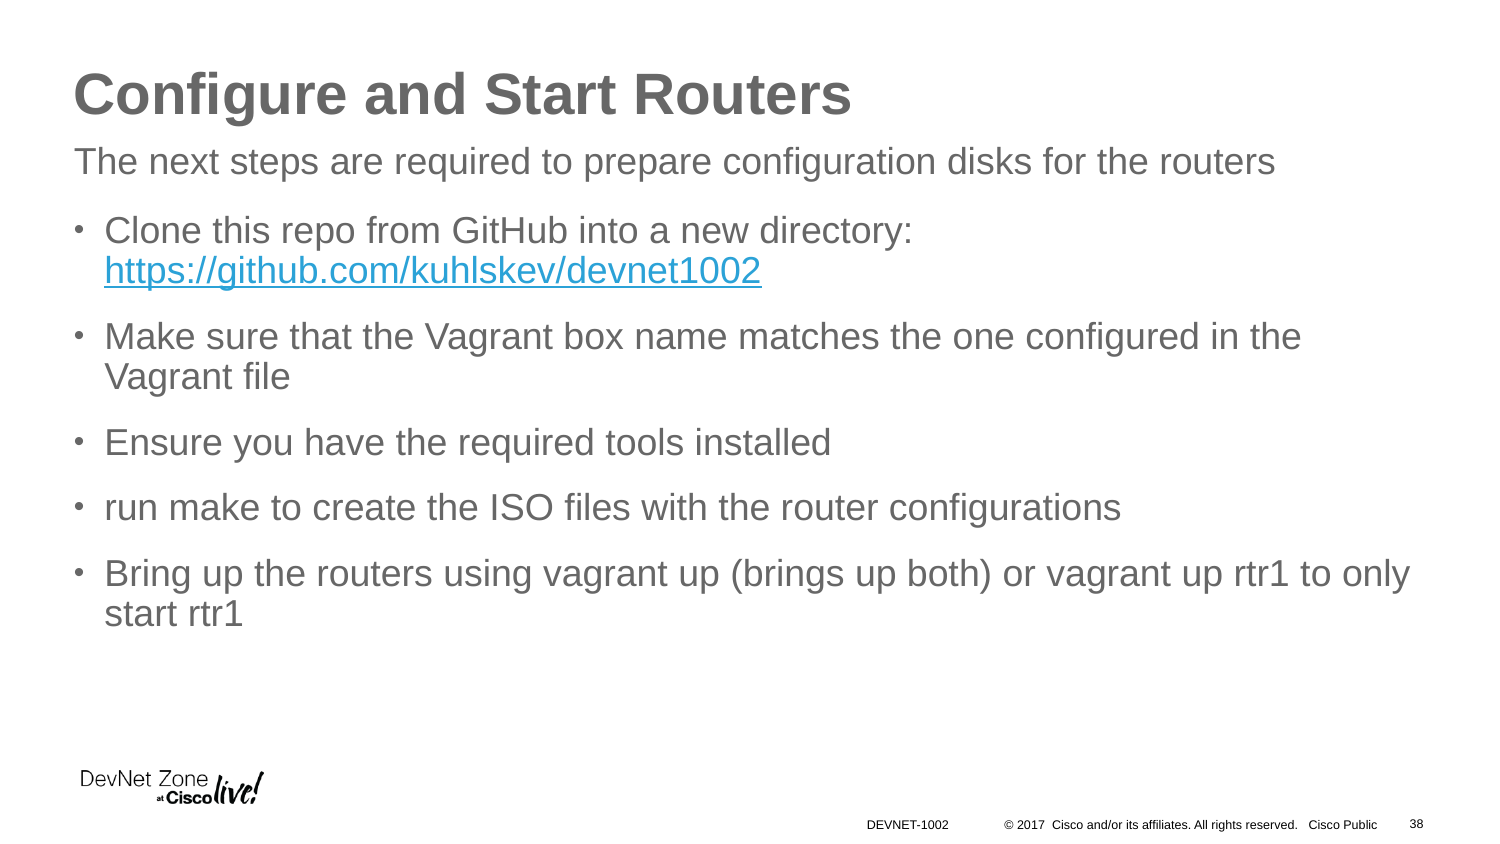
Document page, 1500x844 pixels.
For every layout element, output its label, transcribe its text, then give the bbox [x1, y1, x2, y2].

title Configure and Start Routers [58, 63, 1455, 134]
list Clone this repo from GitHub into a new directory: https://github.com/kuhlskev/devnet1002 Make sure that the Vagrant box name matches the one configured in the Vagrant file Ensure you have the required tools installed run make to create the ISO files with the router configurations Bring up the routers using vagrant up (brings up both) or vagrant up rtr1 to only start rtr1 [58, 203, 1455, 688]
picture [81, 770, 264, 804]
slide_number 38 [1379, 801, 1439, 844]
footer DEVNET-1002 [856, 811, 975, 838]
list The next steps are required to prepare configuration disks for the routers [58, 134, 1455, 197]
